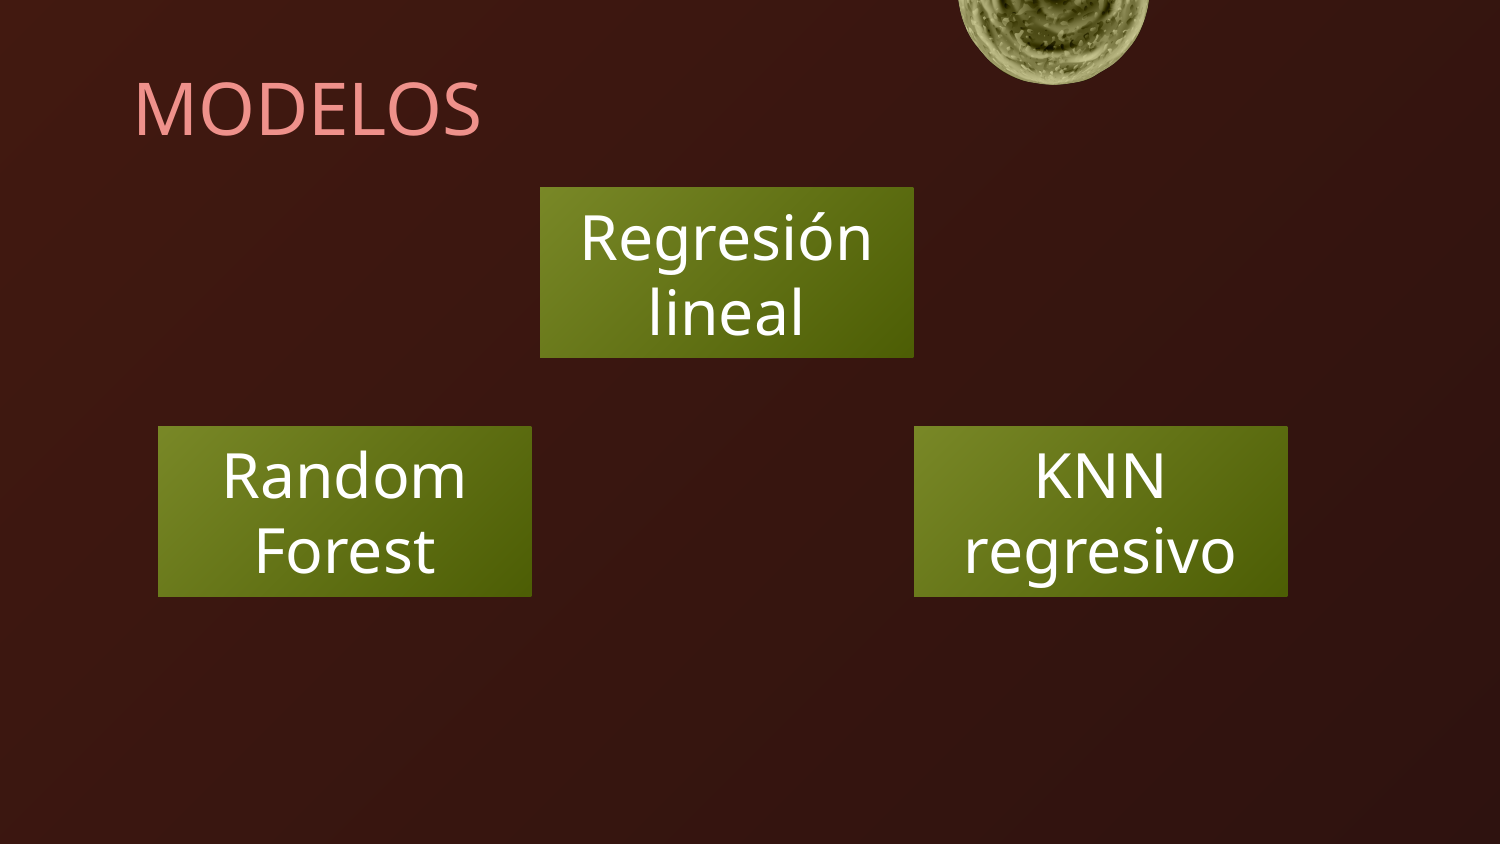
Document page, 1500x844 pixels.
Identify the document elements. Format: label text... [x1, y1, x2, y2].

title Regresión lineal [540, 187, 914, 358]
title MODELOS [117, 47, 1381, 142]
text_box Random Forest [158, 426, 532, 597]
text_box KNN regresivo [914, 426, 1288, 597]
picture [957, 0, 1150, 47]
